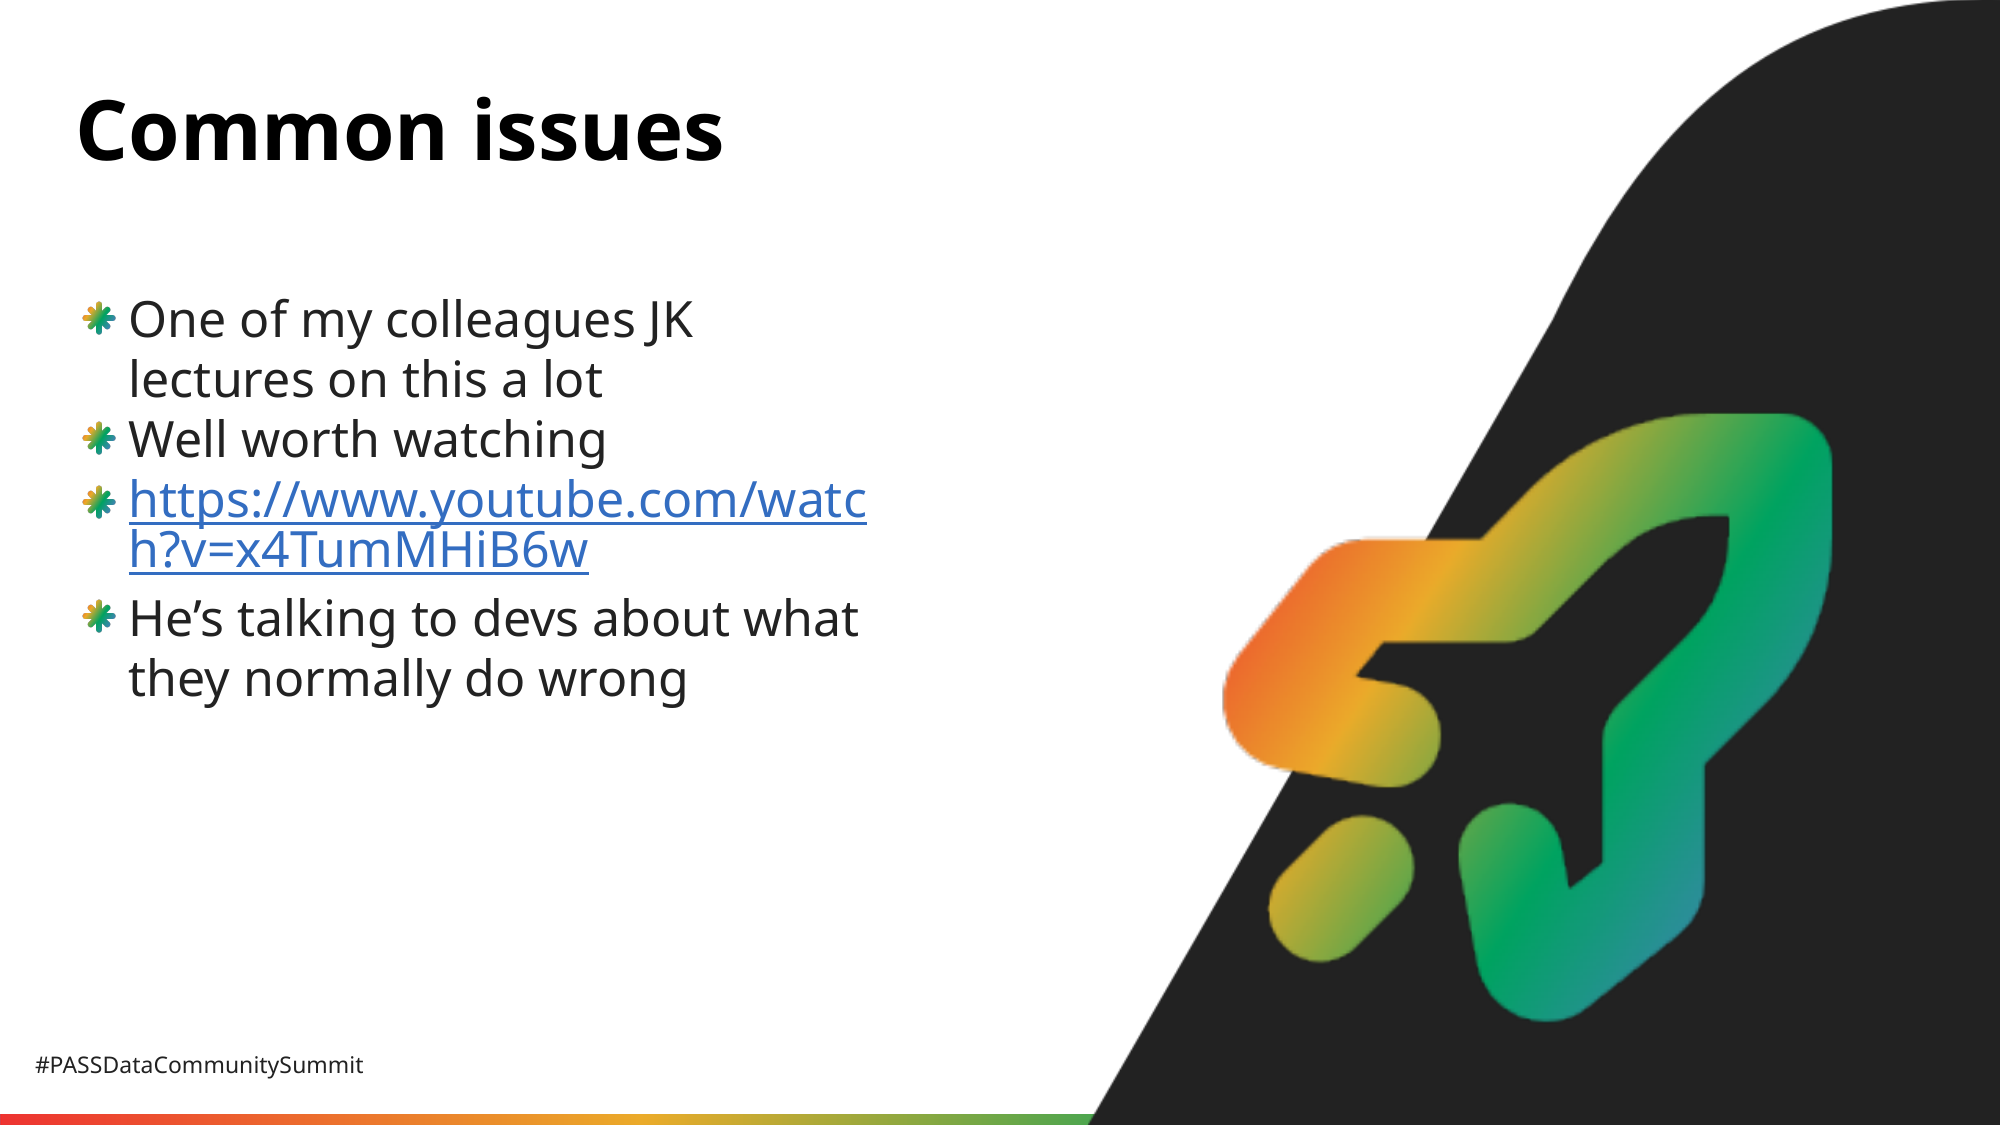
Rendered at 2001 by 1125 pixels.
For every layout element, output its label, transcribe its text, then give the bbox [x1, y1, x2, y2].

picture [81, 300, 117, 336]
picture [81, 420, 117, 456]
title Common issues [60, 80, 1606, 299]
picture [0, 1114, 1094, 1125]
picture [1221, 401, 1847, 1028]
picture [81, 484, 117, 520]
picture [81, 598, 117, 634]
text_box One of my colleagues JK lectures on this a lot Well worth watching https://www.youtube.com/watch?v=x4TumMHiB6w He’s talking to devs about what they normally do wrong [67, 299, 893, 664]
